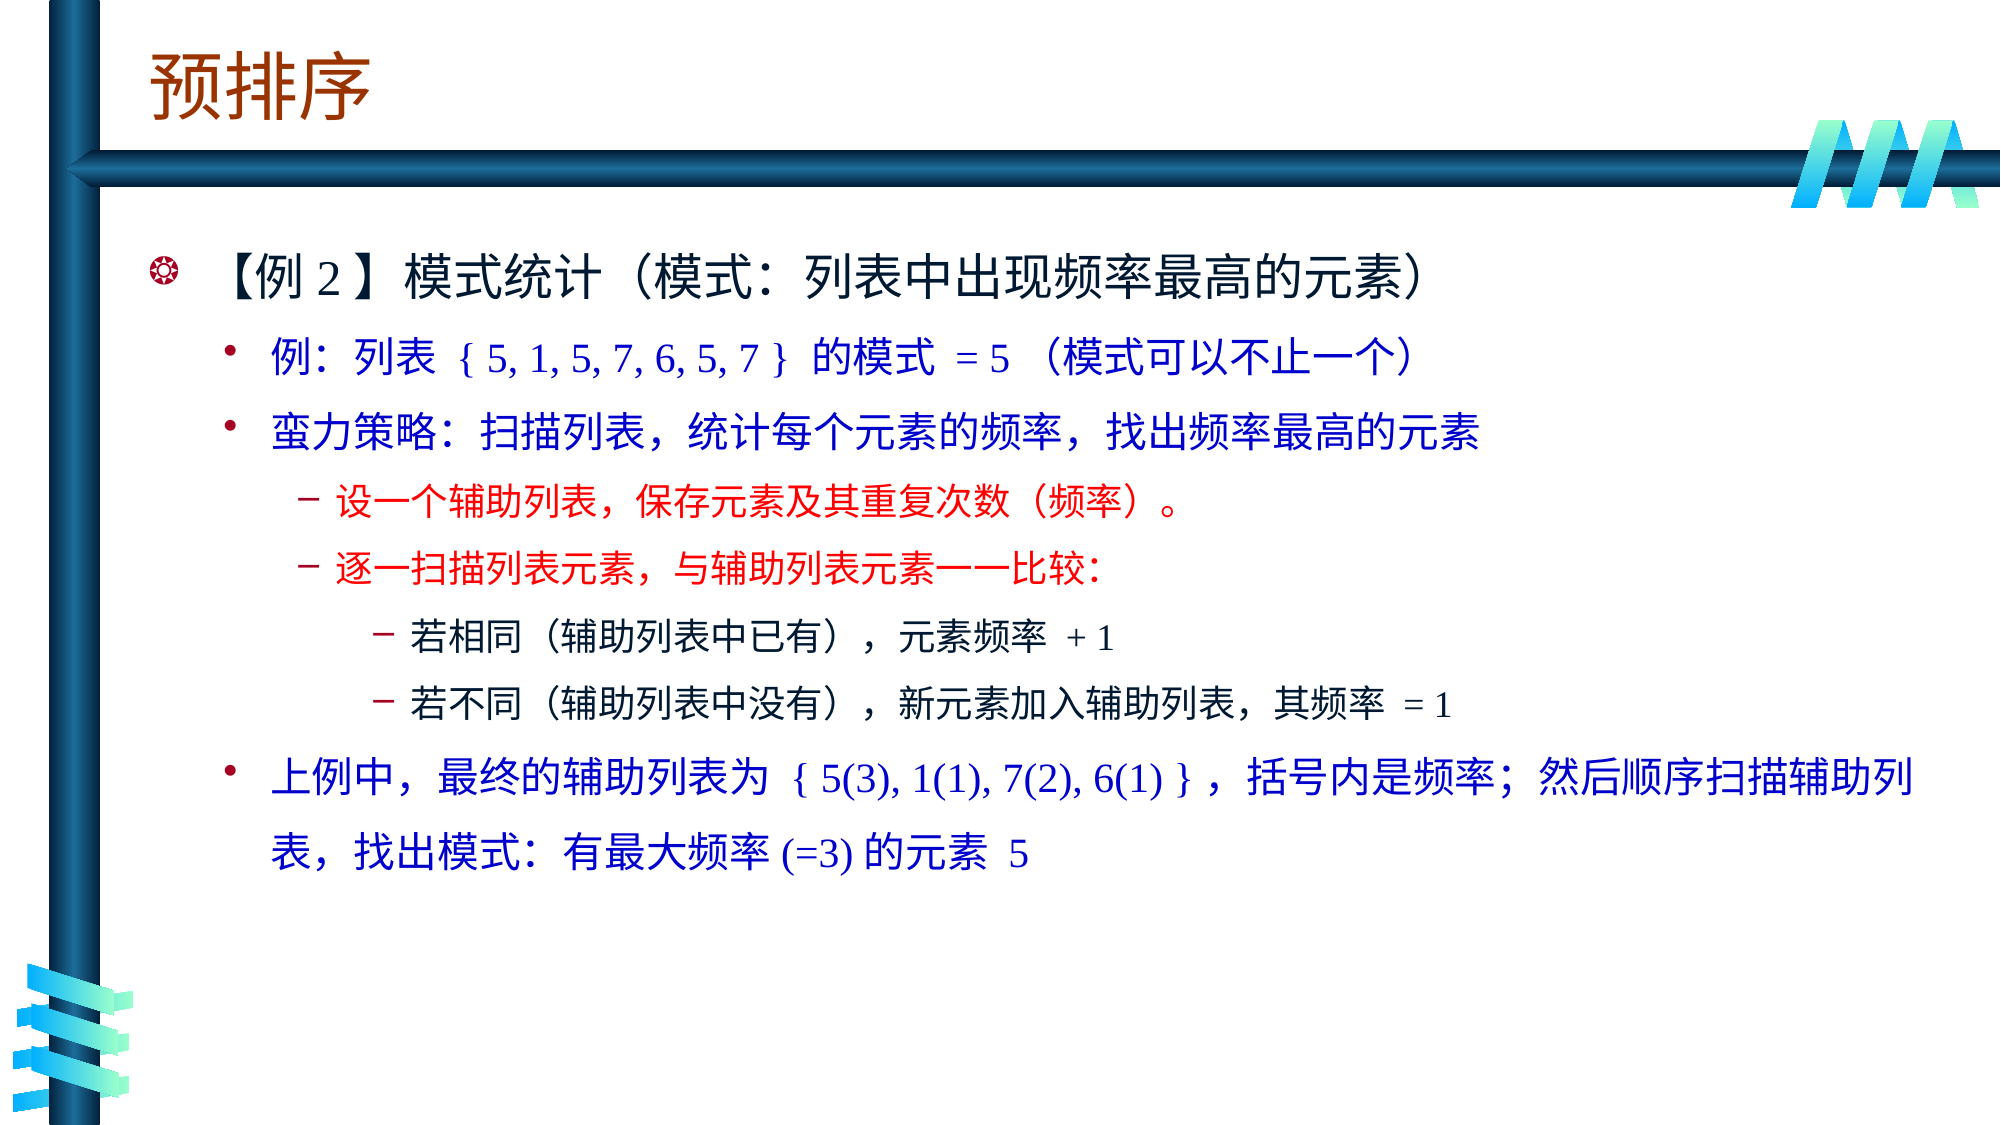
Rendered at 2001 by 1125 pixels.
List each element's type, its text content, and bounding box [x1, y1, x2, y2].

title 预排序 [133, 24, 1967, 138]
list 【例2】模式统计（模式：列表中出现频率最高的元素） 例：列表 { 5, 1, 5, 7, 6, 5, 7 } 的模式 = 5（模式可以不止一个） 蛮力策略：扫描列表，统计每个元素的频率，找出频率最高的元素 设一个辅助列表，保存元素及其重复次数（频率）。 逐一扫描列表元素，与辅助列表元素一一比较： 若相同（辅助列表中已有），元素频率 + 1 若不同（辅助列表中没有），新元素加入辅助列表，其频率 = 1 上例中，最终的辅助列表为 { 5(3), 1(1), 7(2), 6(1) }，括号内是频率；然后顺序扫描辅助列表，找出模式：有最大频率(=3)的元素 5 [133, 207, 1967, 1100]
